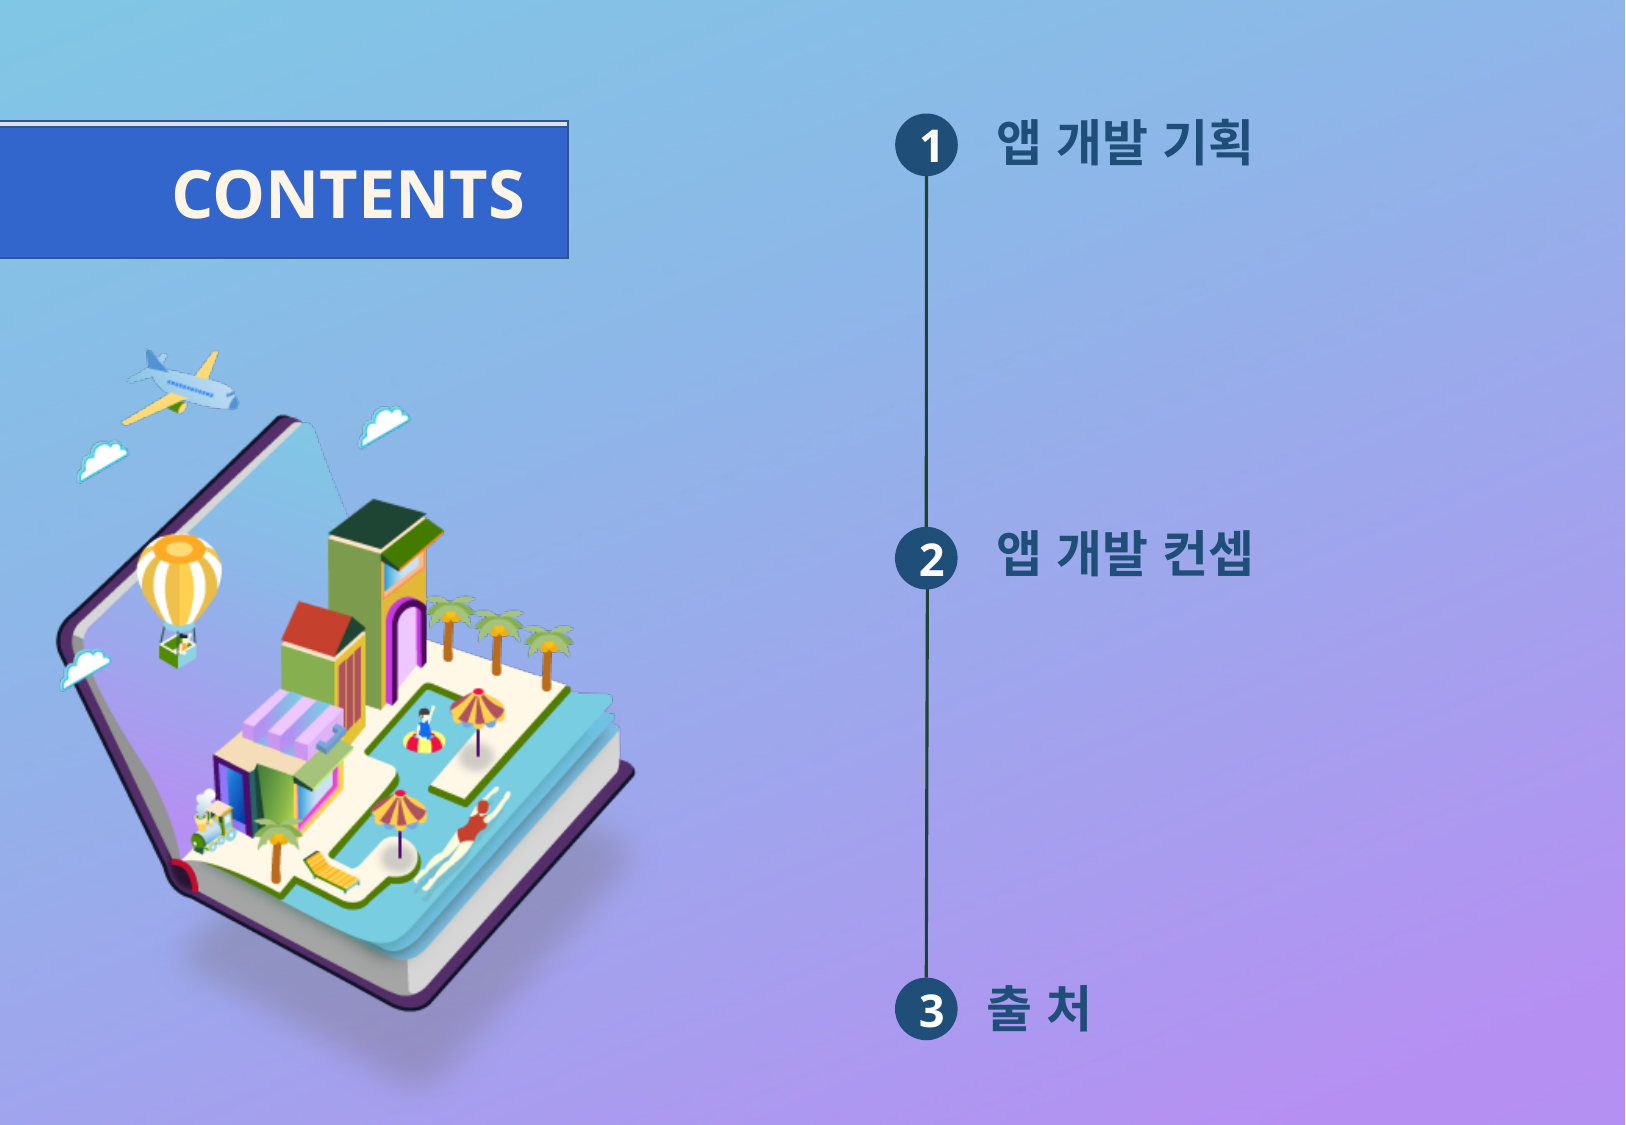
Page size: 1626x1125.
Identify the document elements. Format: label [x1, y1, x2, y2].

text_box [894, 103, 1286, 1077]
picture [0, 0, 1625, 1125]
